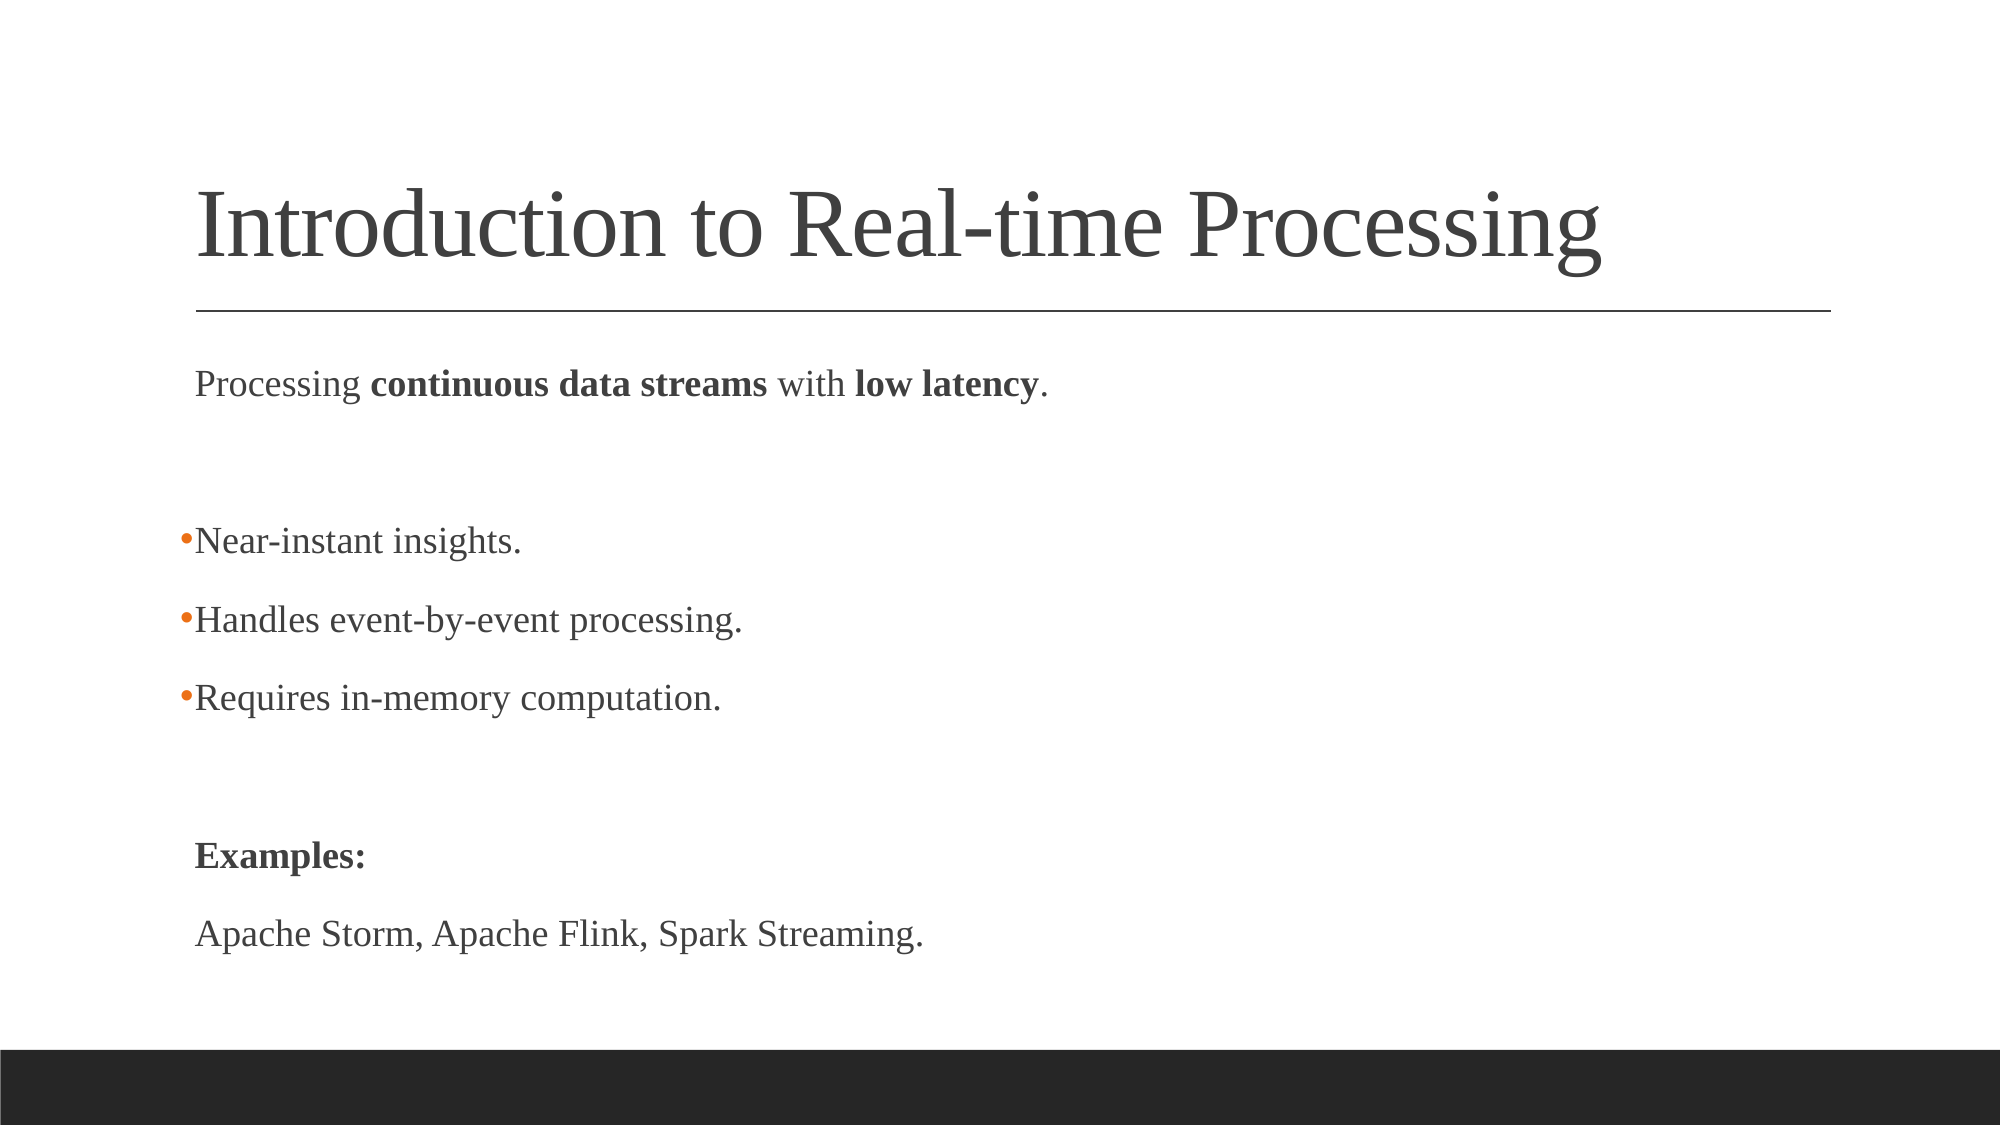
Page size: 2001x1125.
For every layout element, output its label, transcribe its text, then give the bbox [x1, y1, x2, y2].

list Processing continuous data streams with low latency. Near-instant insights. Handles event-by-event processing. Requires in-memory computation. Examples: Apache Storm, Apache Flink, Spark Streaming. [180, 345, 1830, 963]
title Introduction to Real-time Processing [180, 47, 1830, 285]
